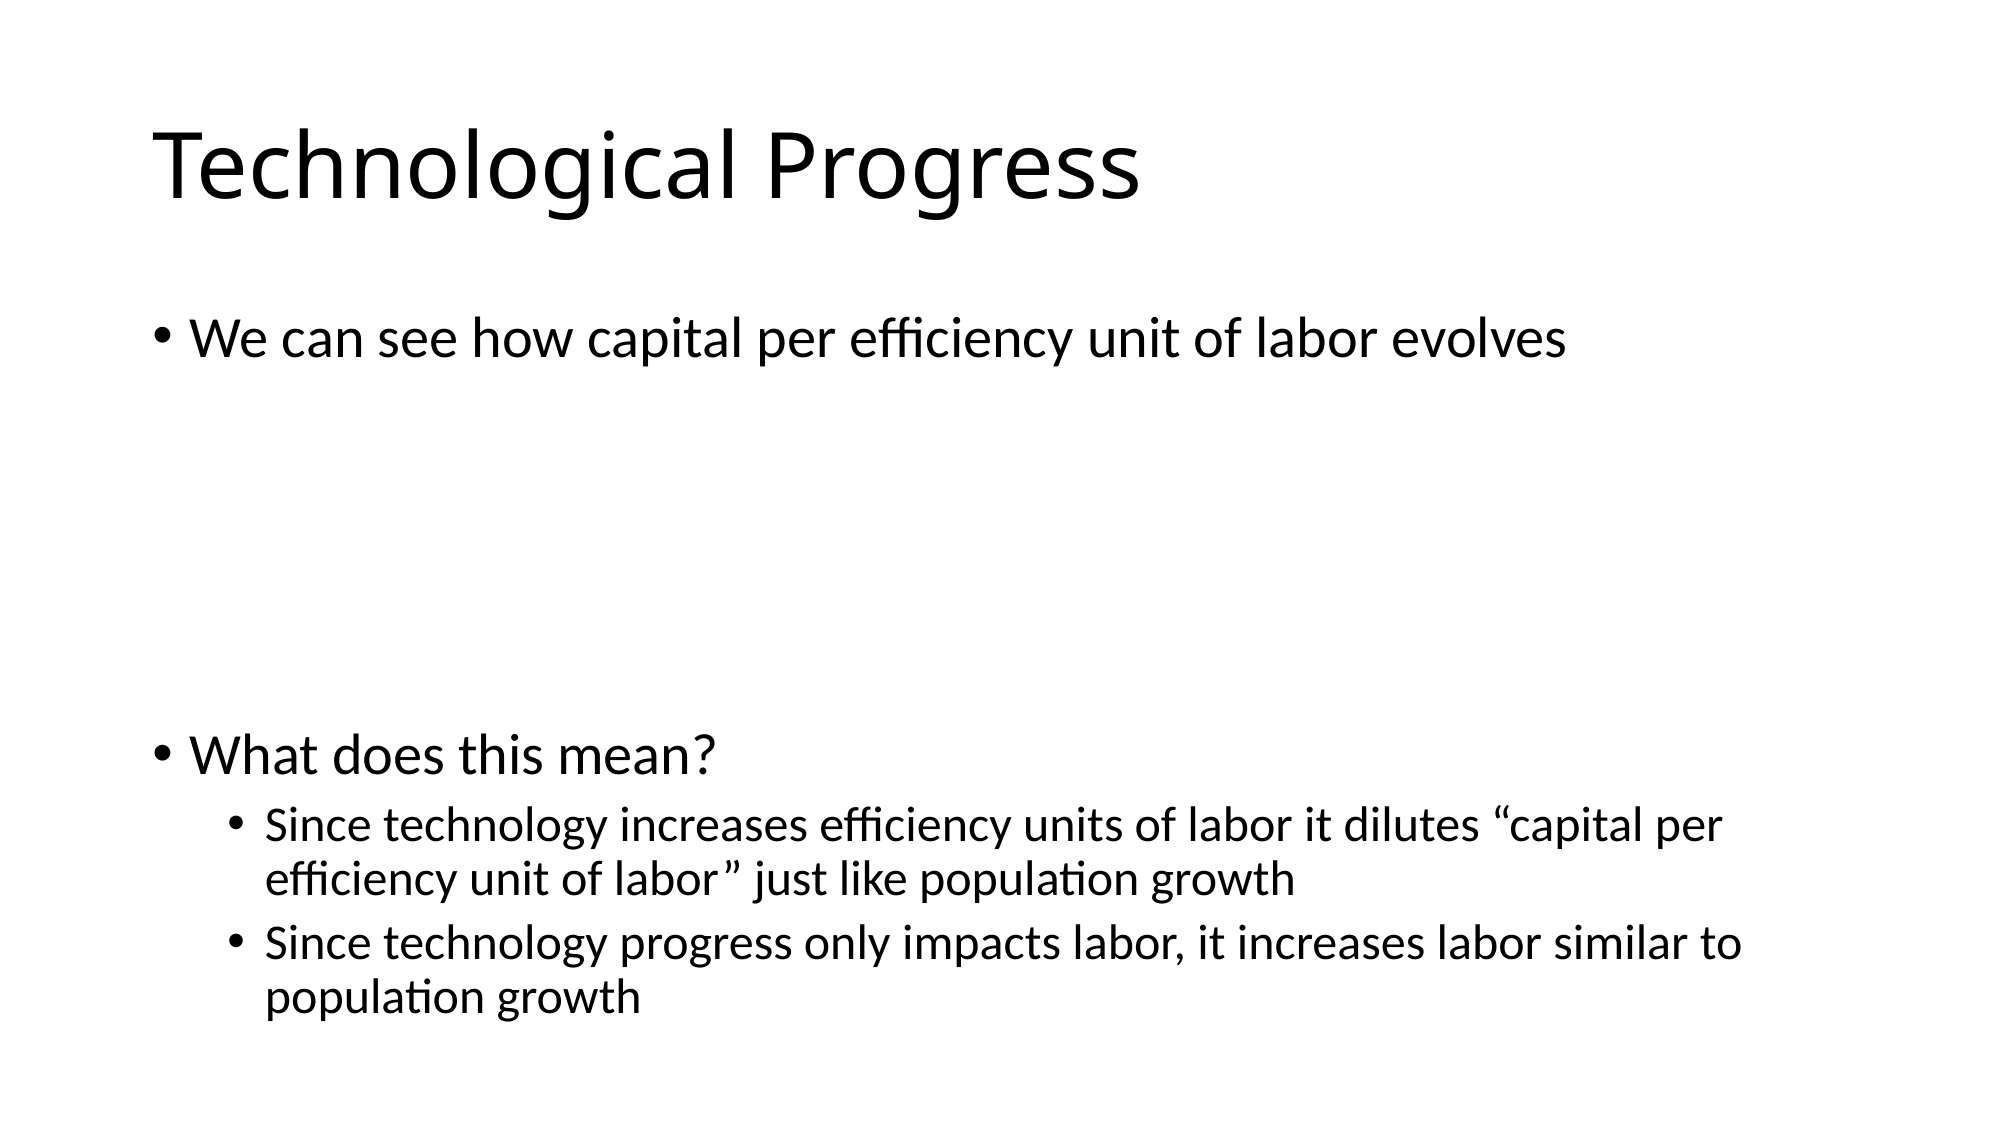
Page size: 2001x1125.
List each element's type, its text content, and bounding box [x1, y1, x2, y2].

title Technological Progress [137, 59, 1863, 278]
